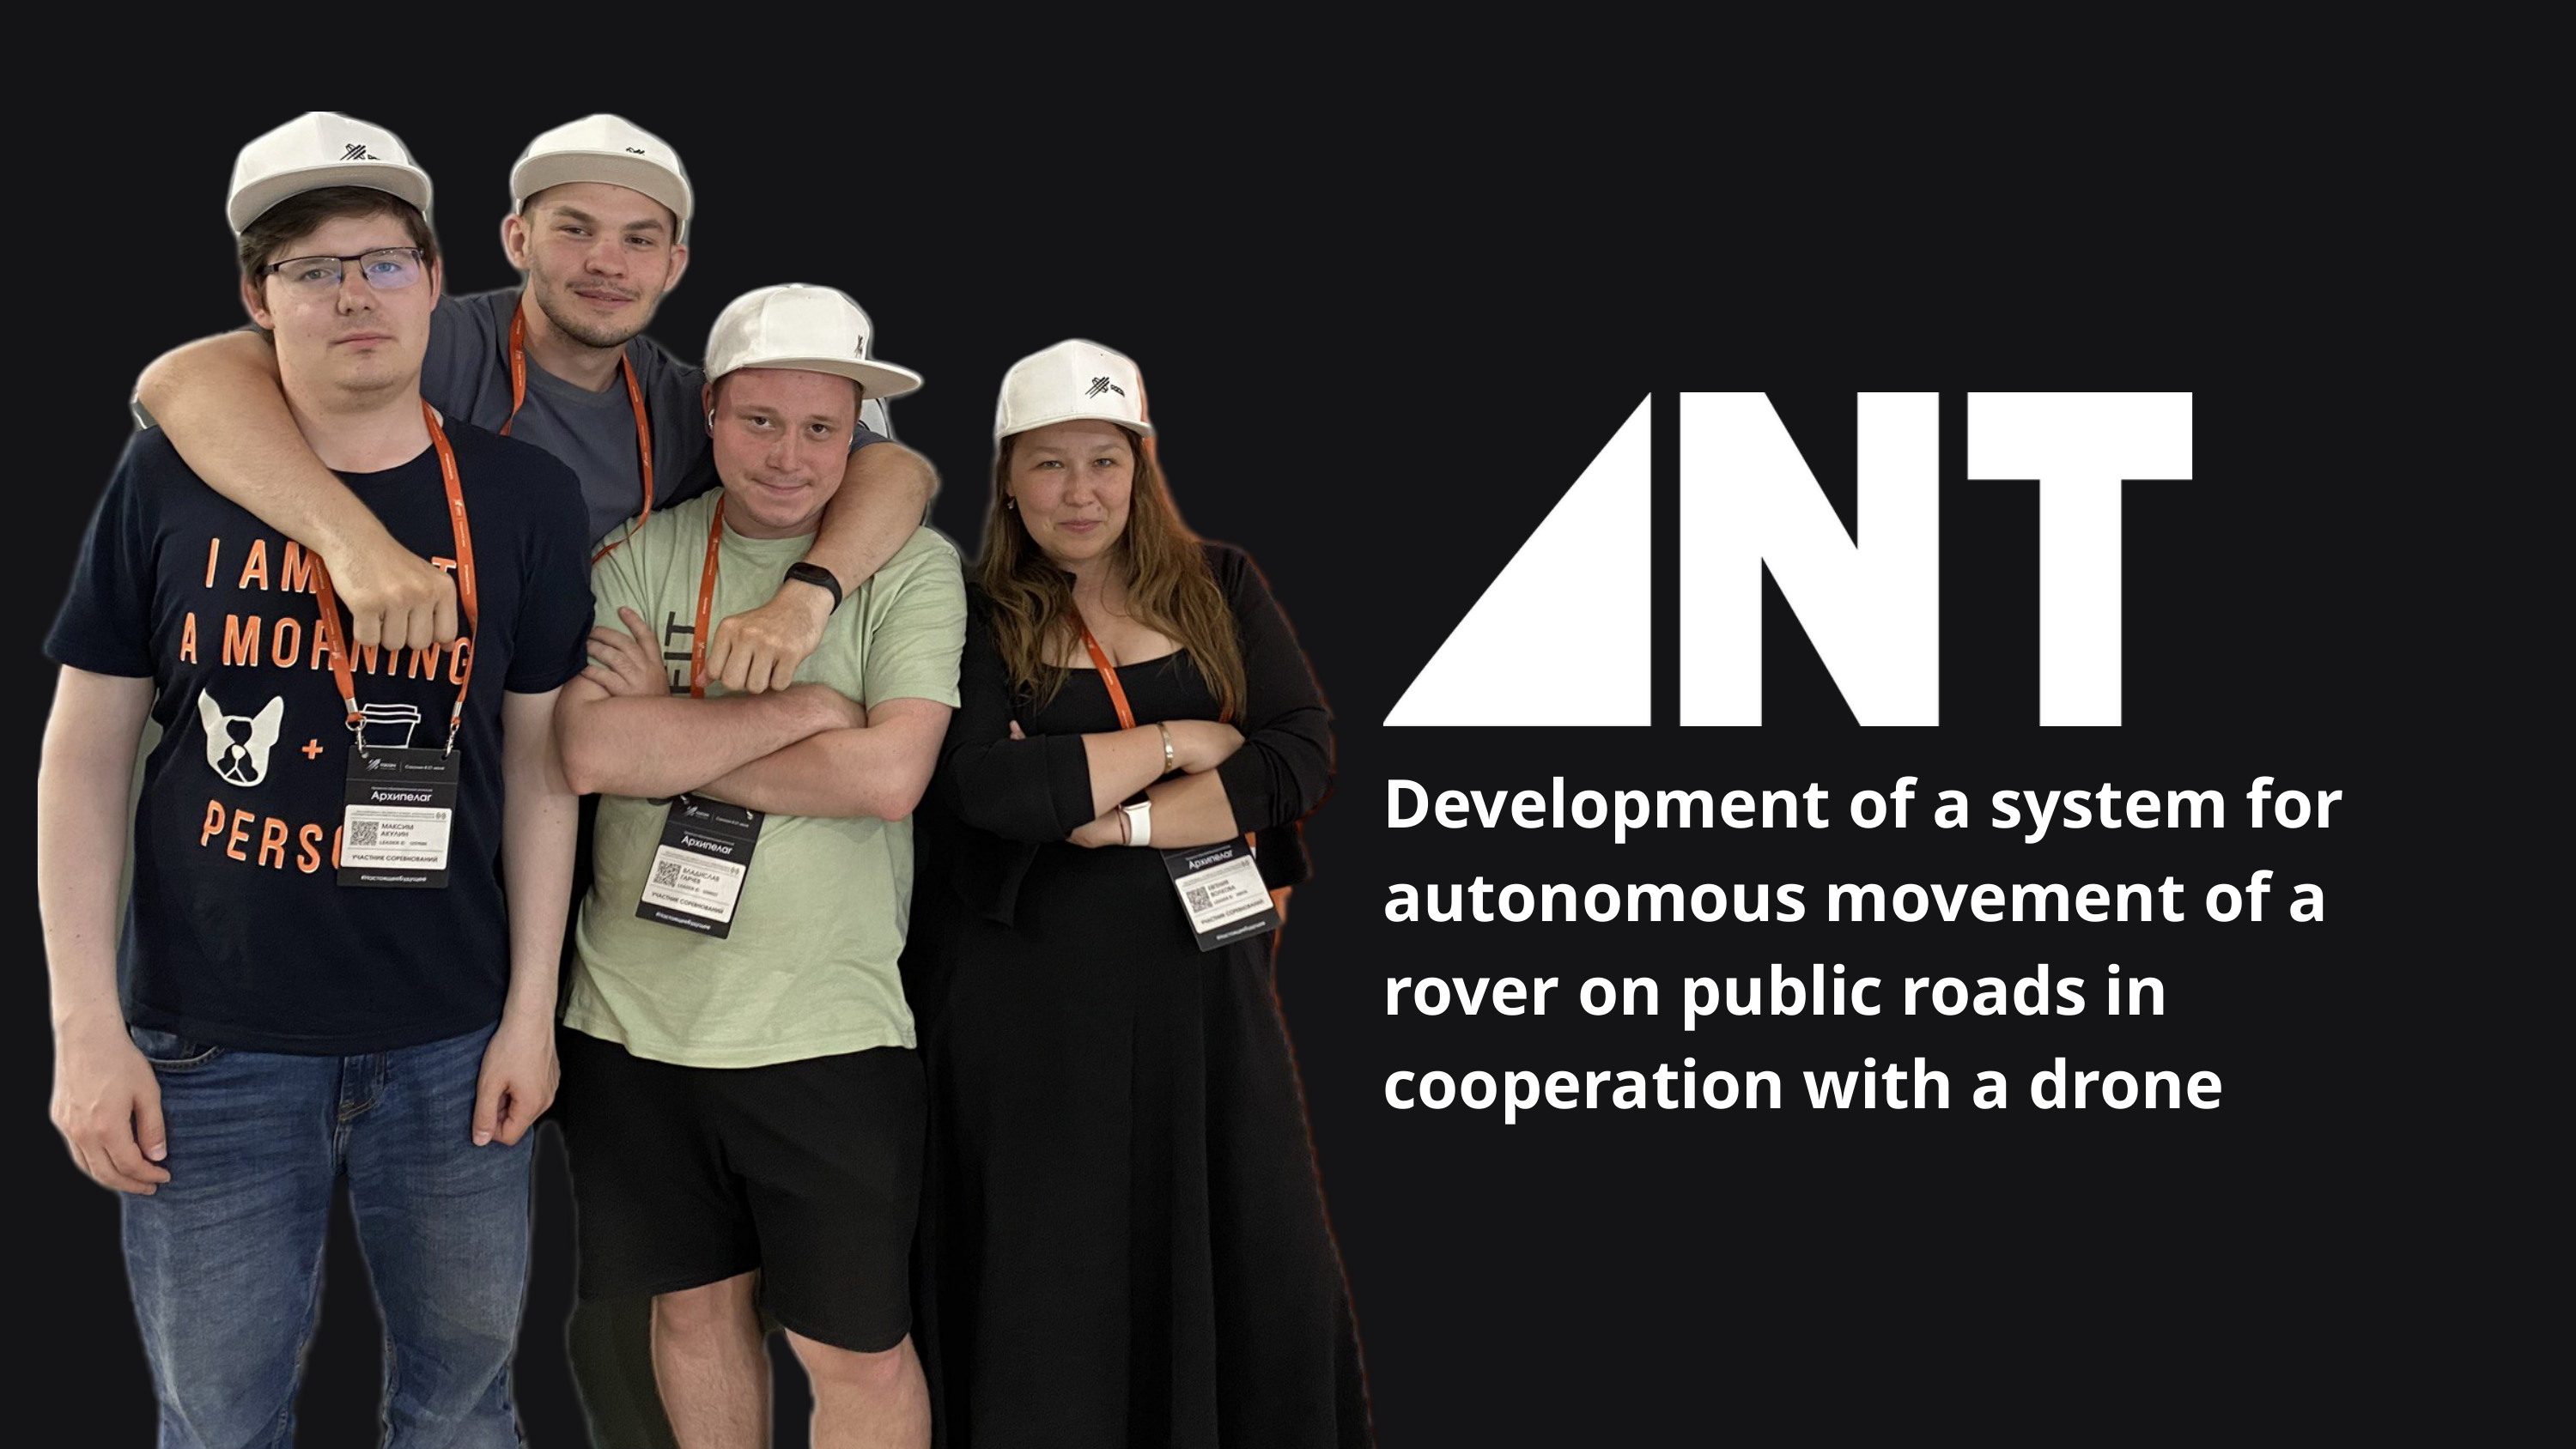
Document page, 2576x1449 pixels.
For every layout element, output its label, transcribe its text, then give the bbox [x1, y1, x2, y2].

text_box [1383, 392, 2193, 726]
text_box Development of a system for autonomous movement of a rover on public roads in cooperation with a drone [1382, 747, 2521, 1216]
text_box [37, 112, 1383, 1449]
